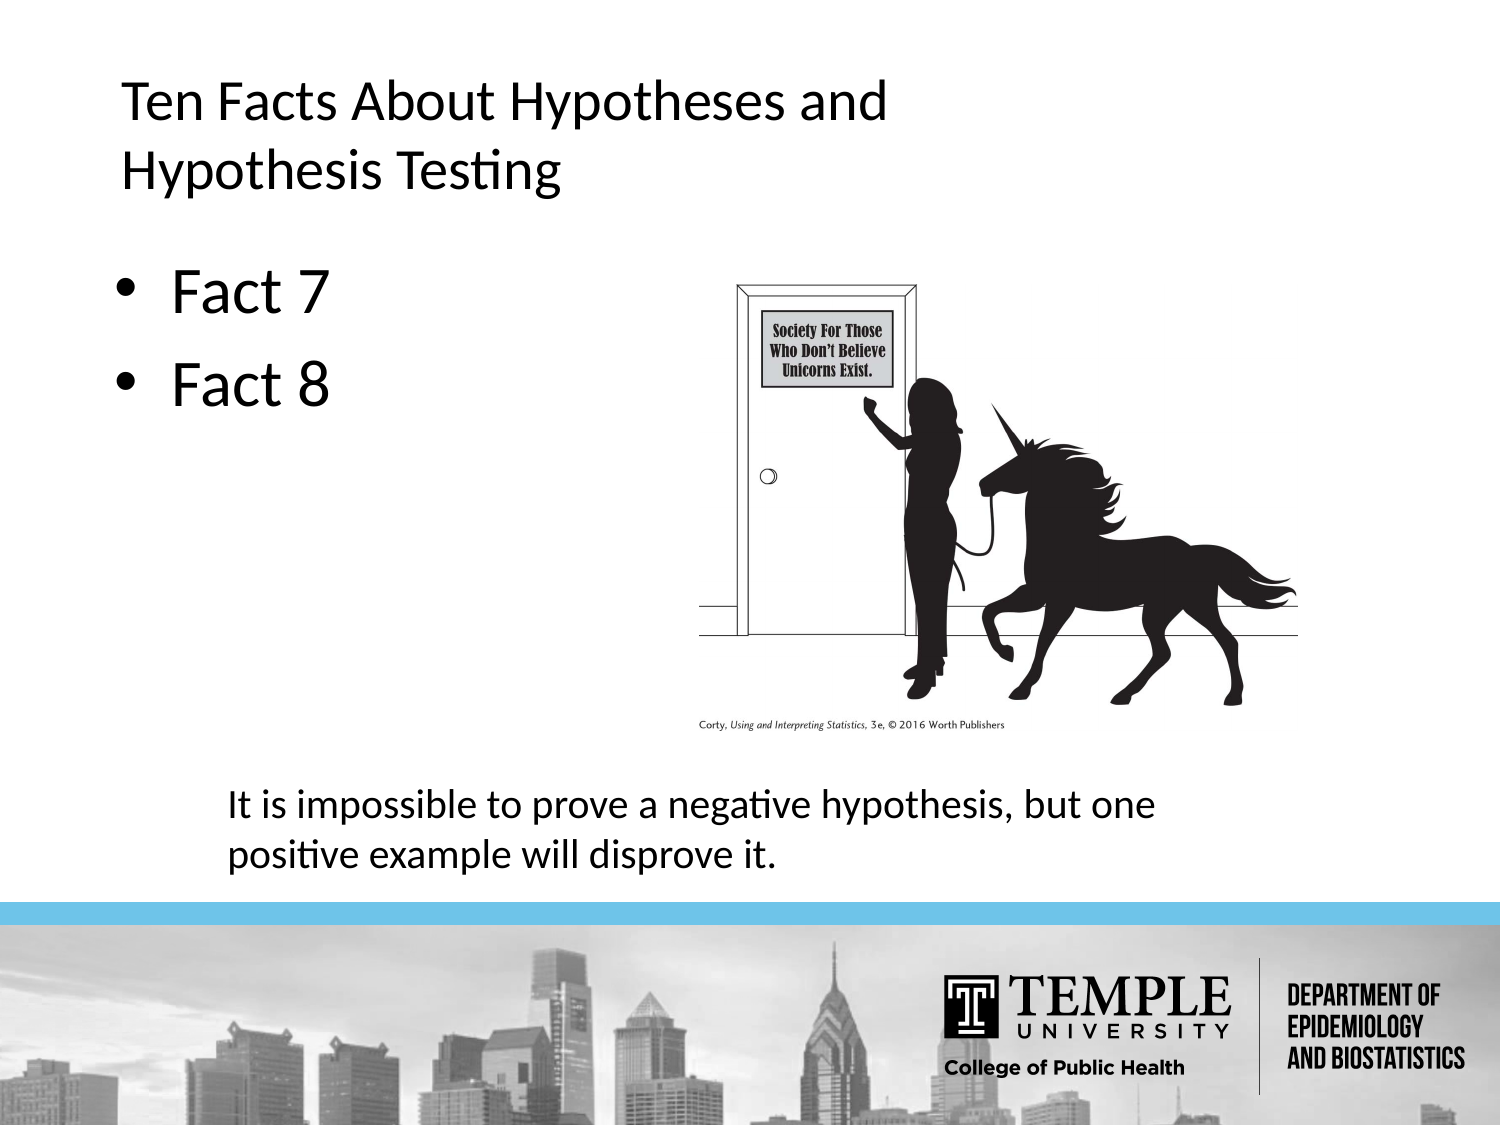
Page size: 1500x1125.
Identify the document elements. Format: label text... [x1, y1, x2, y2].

picture [699, 284, 1298, 731]
text_box Fact 7 Fact 8 [99, 239, 1450, 901]
picture [0, 902, 1500, 1125]
title Ten Facts About Hypotheses and Hypothesis Testing [106, 53, 1139, 210]
text_box It is impossible to prove a negative hypothesis, but one positive example will disprove it. [212, 769, 1225, 885]
